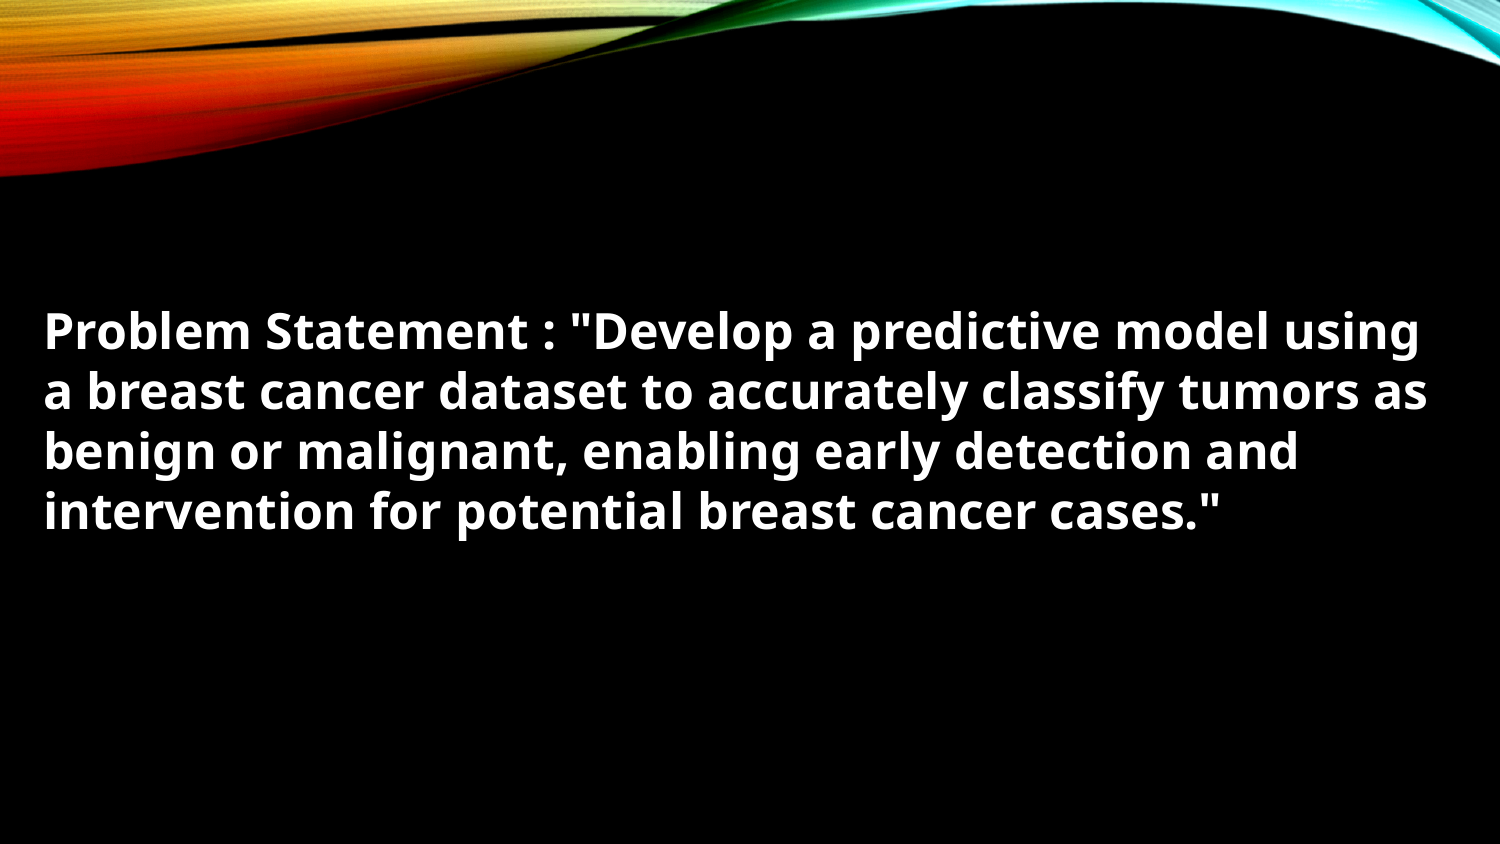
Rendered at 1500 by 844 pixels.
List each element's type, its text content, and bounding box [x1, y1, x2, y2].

picture [0, 0, 1500, 178]
text_box Problem Statement : "Develop a predictive model using a breast cancer dataset to accurately classify tumors as benign or malignant, enabling early detection and intervention for potential breast cancer cases." [28, 292, 1470, 548]
